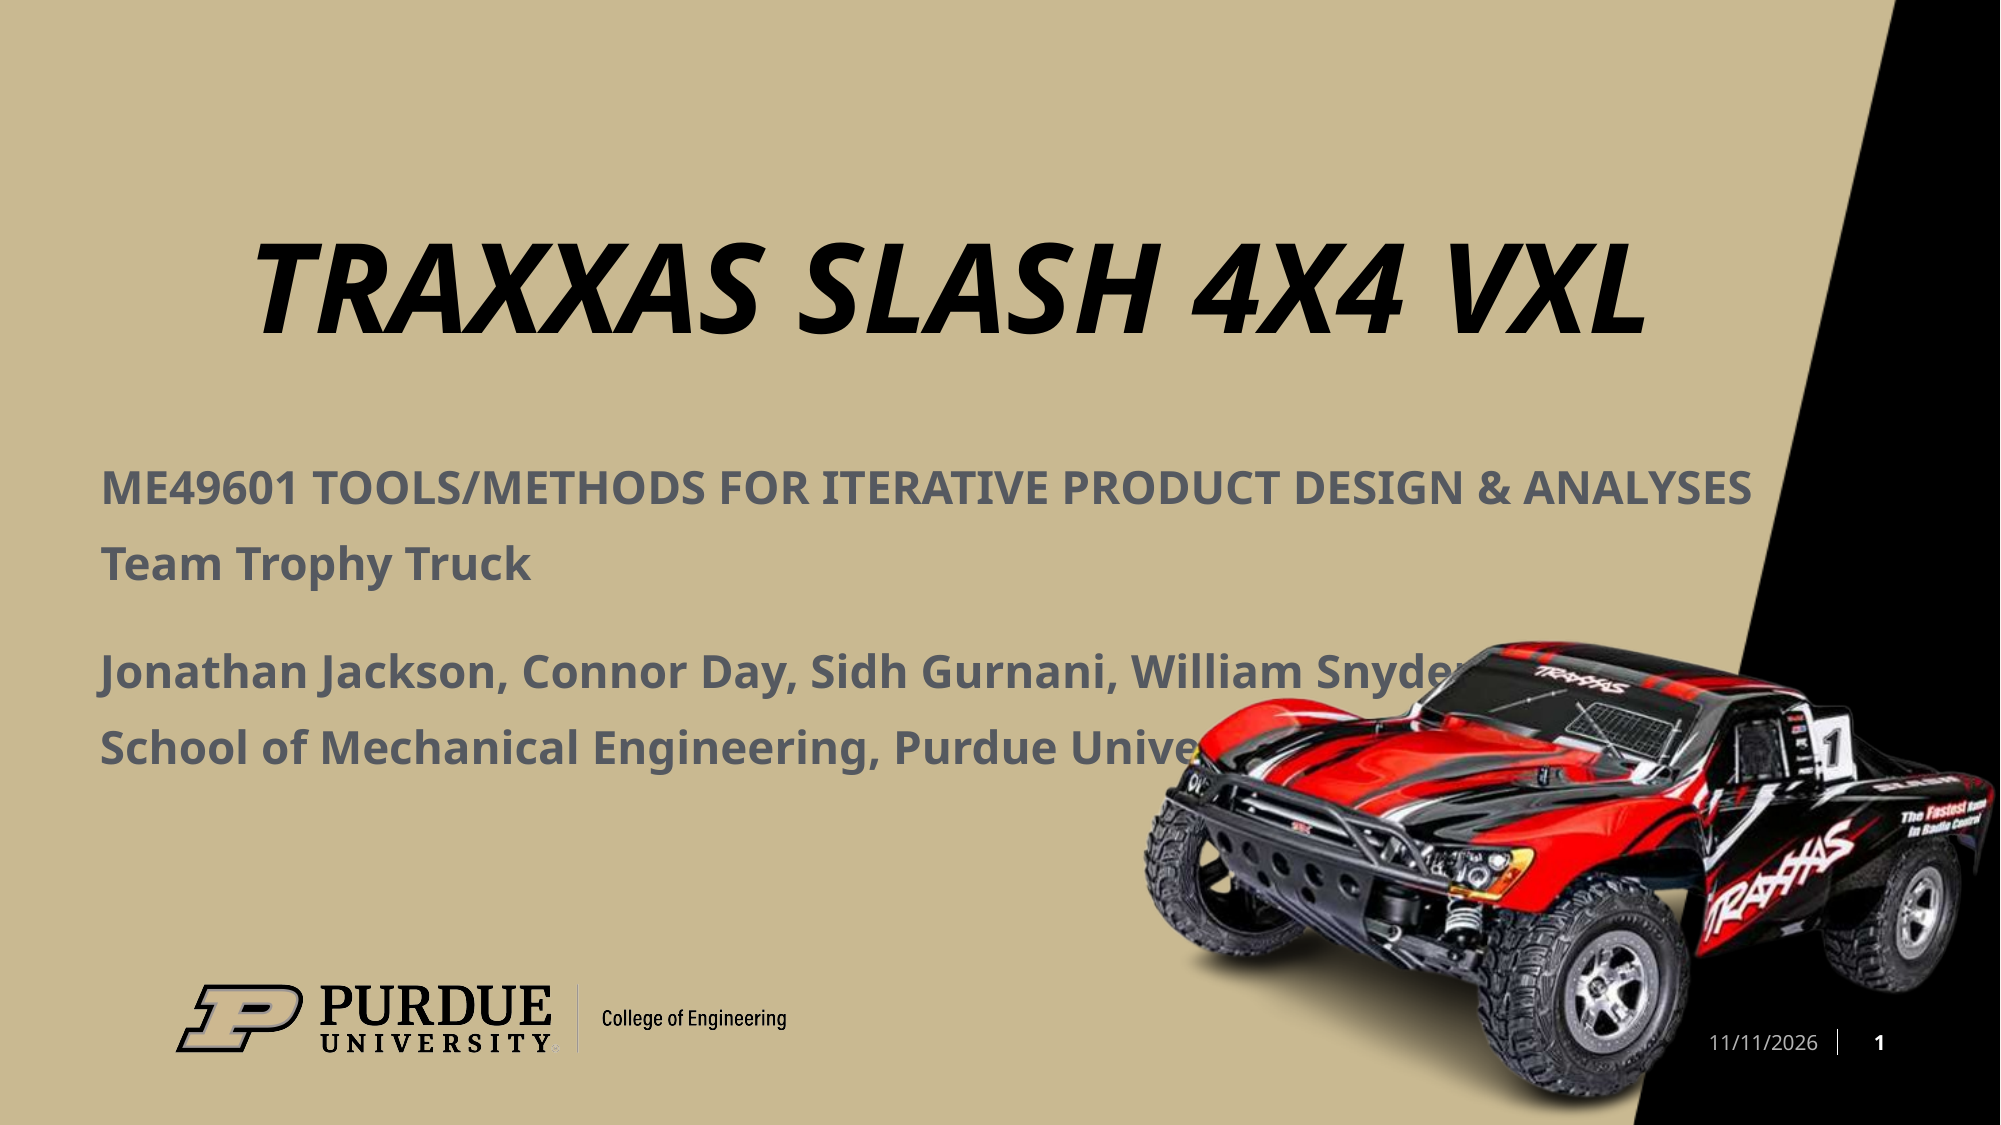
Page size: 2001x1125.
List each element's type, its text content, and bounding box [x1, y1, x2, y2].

picture [1121, 624, 2000, 1125]
text_box Jonathan Jackson, Connor Day, Sidh Gurnani, William Snyder School of Mechanical Engineering, Purdue University [100, 642, 1121, 774]
subtitle ME49601 TOOLS/METHODS FOR ITERATIVE PRODUCT DESIGN & ANALYSES Team Trophy Truck [100, 458, 1901, 642]
picture [175, 981, 890, 1057]
title Traxxas Slash 4x4 Vxl [65, 235, 1836, 364]
